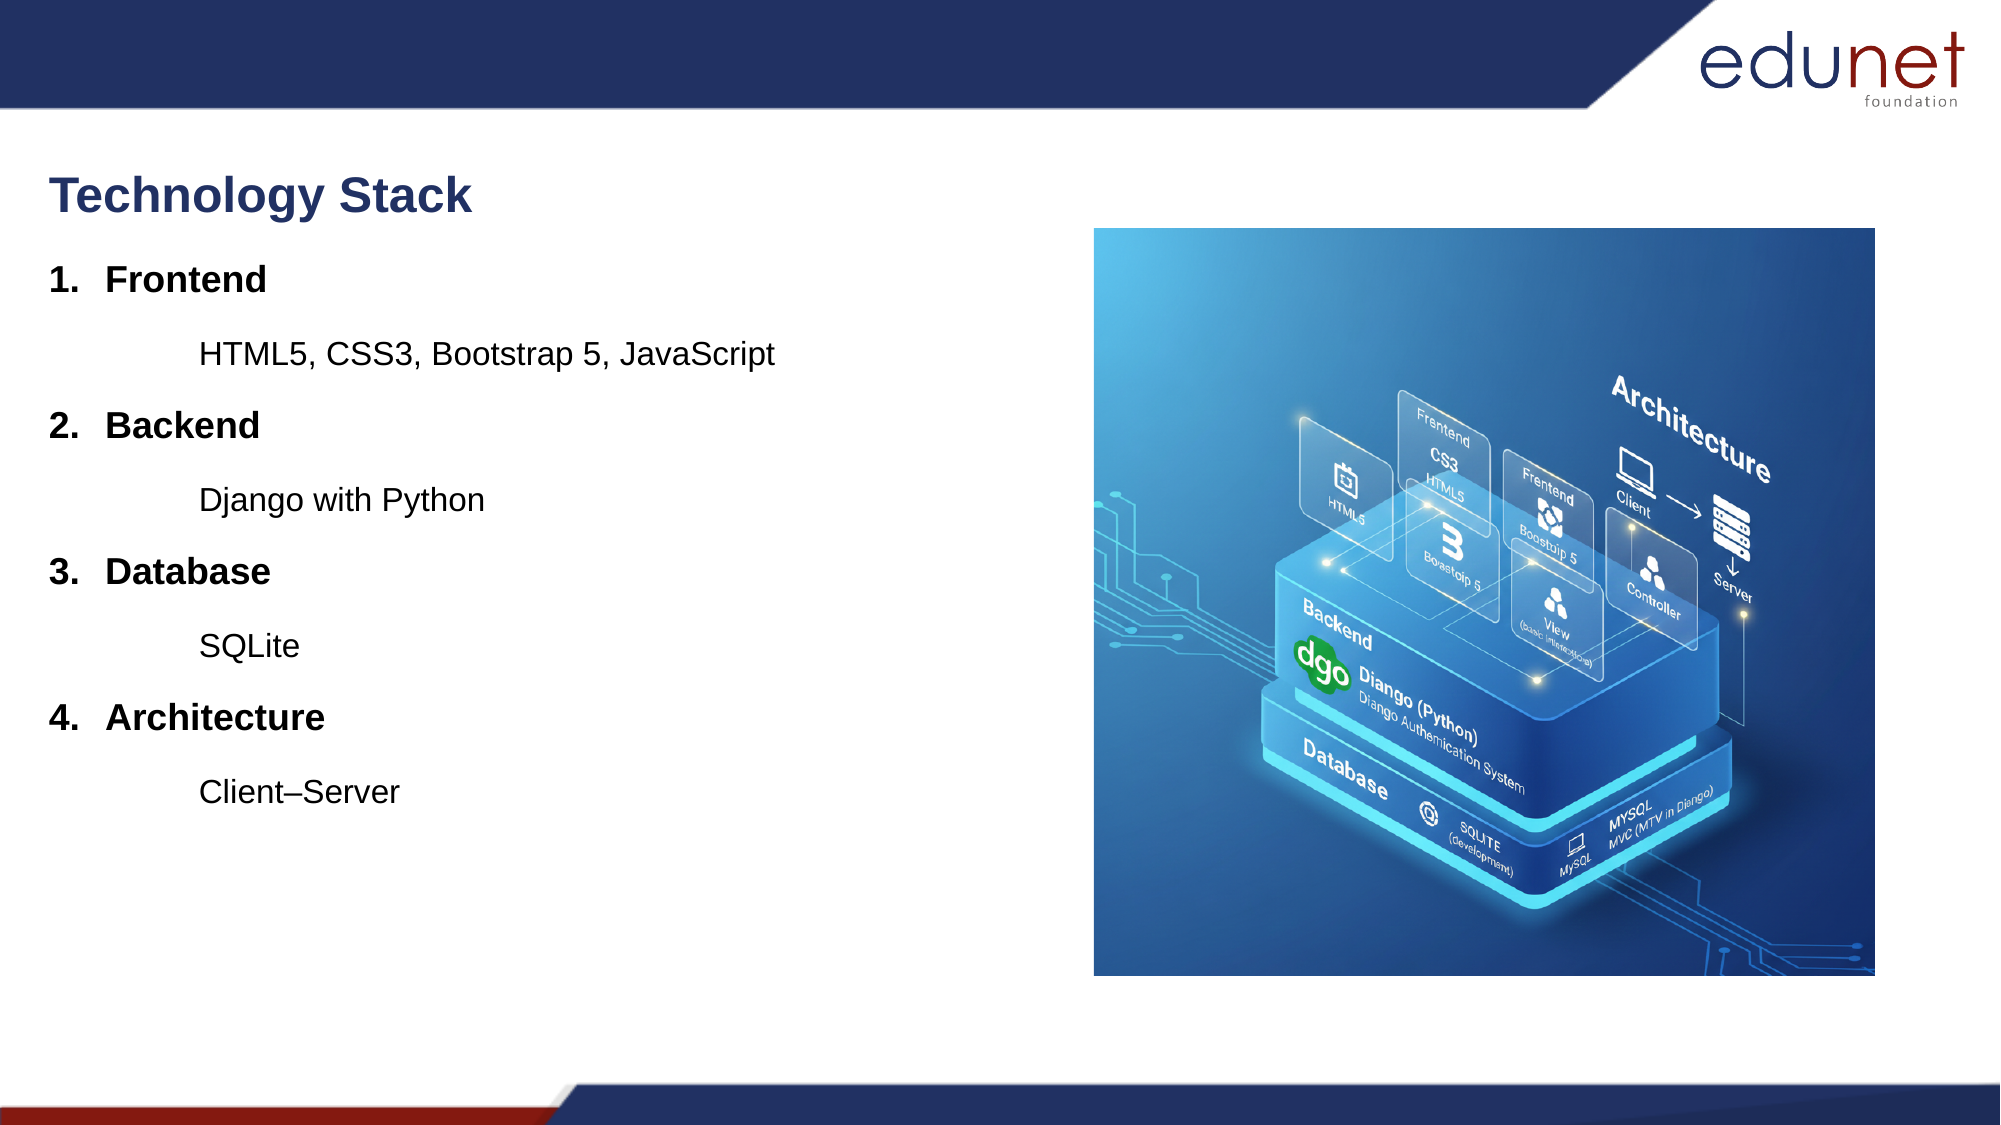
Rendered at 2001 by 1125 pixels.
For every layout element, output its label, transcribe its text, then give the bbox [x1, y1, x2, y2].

title Technology Stack [28, 142, 671, 212]
picture [1093, 228, 1875, 976]
text_box Frontend HTML5, CSS3, Bootstrap 5, JavaScript Backend Django with Python Database SQLite Architecture Client–Server [28, 212, 1185, 1029]
picture [0, 0, 1977, 117]
picture [0, 1070, 2000, 1125]
